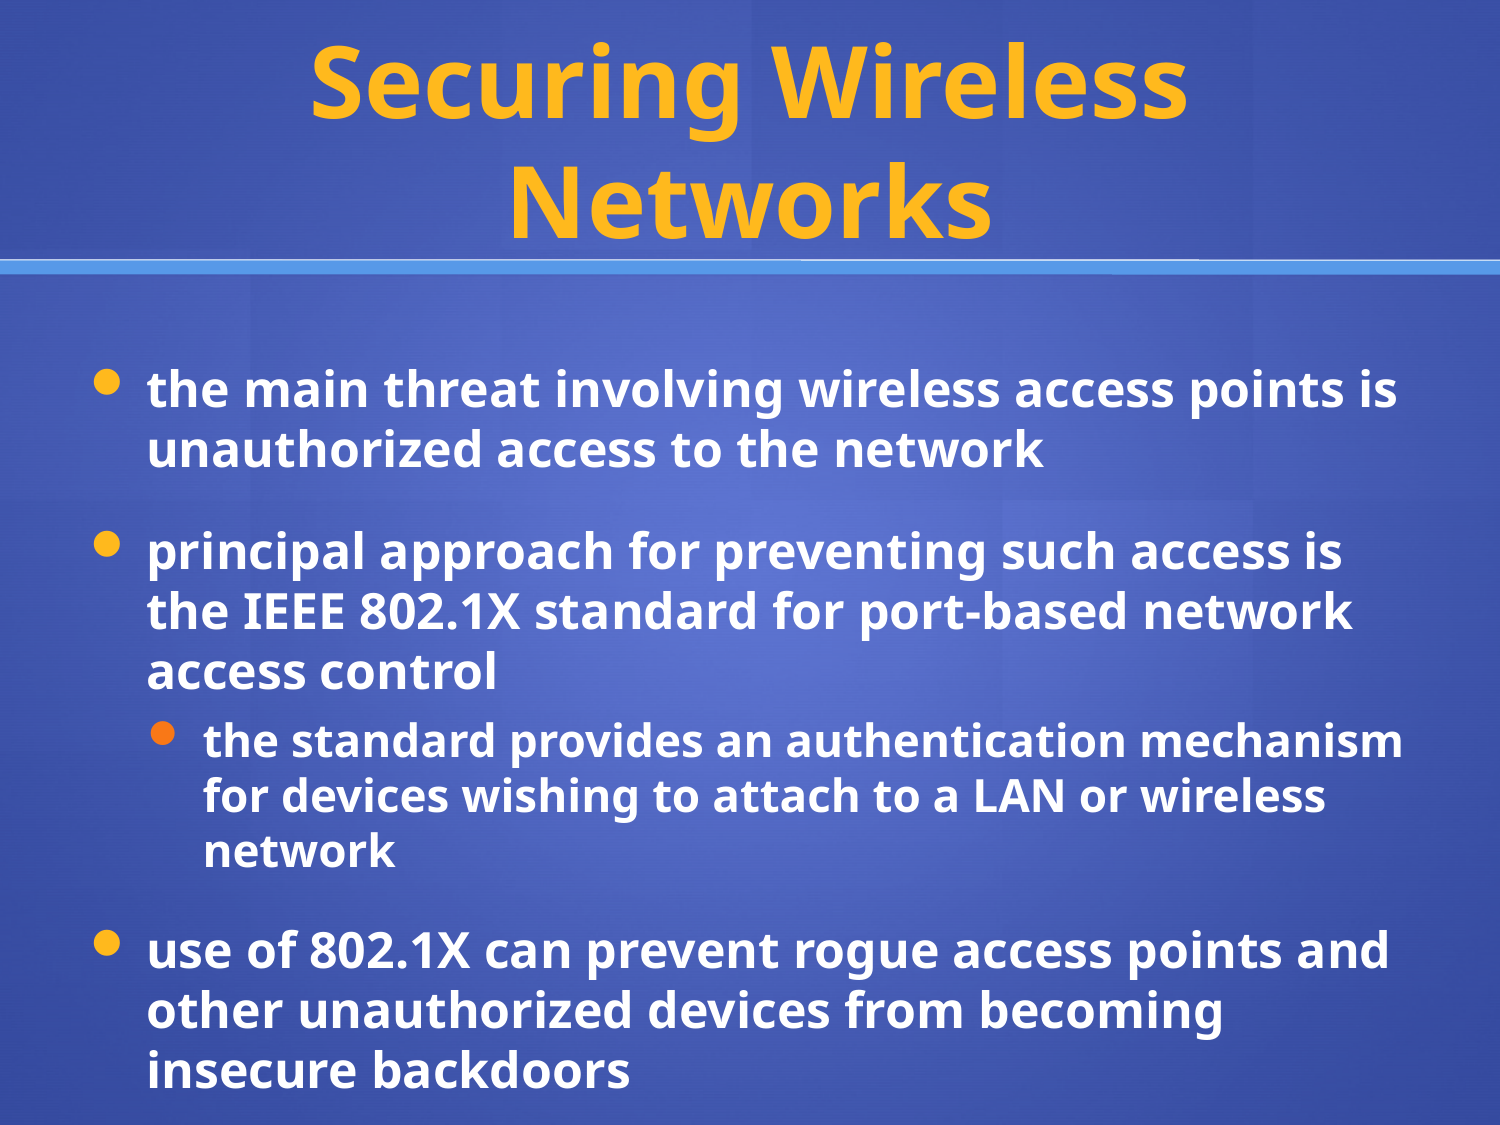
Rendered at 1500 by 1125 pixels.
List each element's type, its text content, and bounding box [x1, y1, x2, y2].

title Securing Wireless Networks [75, 45, 1425, 233]
list the main threat involving wireless access points is unauthorized access to the network principal approach for preventing such access is the IEEE 802.1X standard for port-based network access control the standard provides an authentication mechanism for devices wishing to attach to a LAN or wireless network use of 802.1X can prevent rogue access points and other unauthorized devices from becoming insecure backdoors [75, 350, 1425, 1025]
